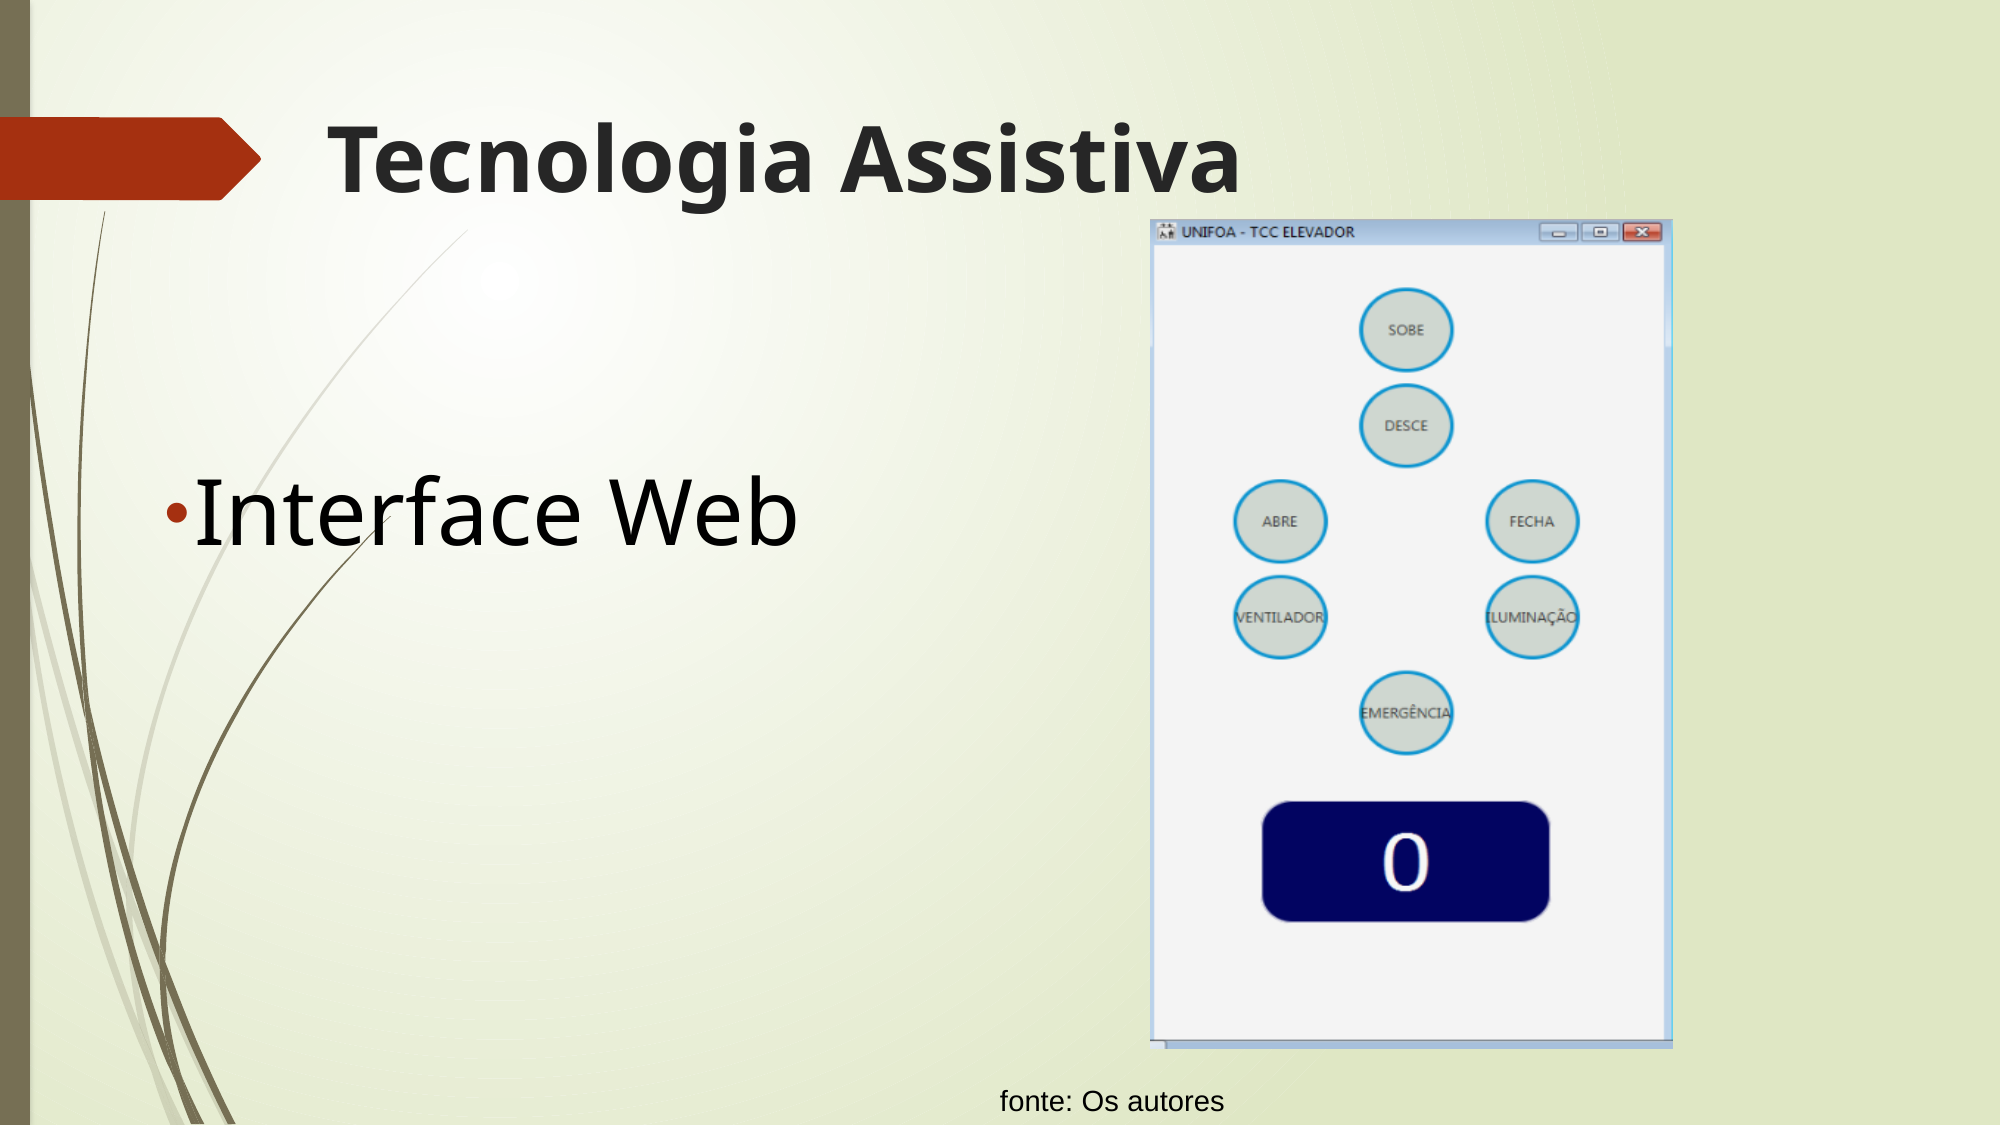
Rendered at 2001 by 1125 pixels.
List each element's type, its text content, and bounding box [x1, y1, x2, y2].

text_box Interface Web [149, 281, 1604, 1125]
title Tecnologia Assistiva [311, 93, 2000, 438]
picture [1150, 219, 1673, 1049]
text_box fonte: Os autores [605, 1074, 1620, 1125]
